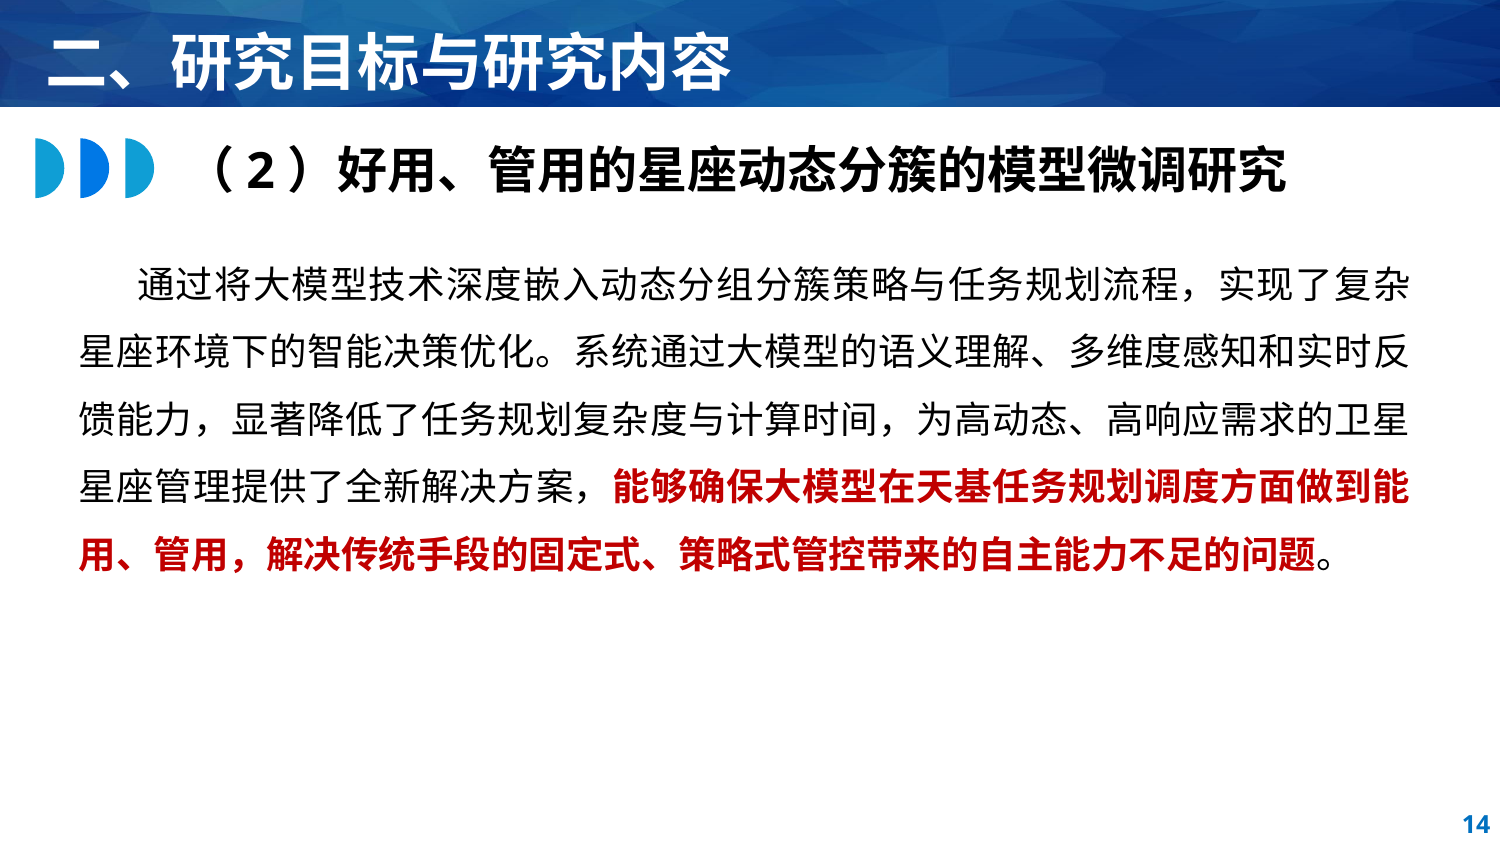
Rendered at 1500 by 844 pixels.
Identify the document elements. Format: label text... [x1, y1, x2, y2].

text_box 通过将大模型技术深度嵌入动态分组分簇策略与任务规划流程，实现了复杂星座环境下的智能决策优化。系统通过大模型的语义理解、多维度感知和实时反馈能力，显著降低了任务规划复杂度与计算时间，为高动态、高响应需求的卫星星座管理提供了全新解决方案，能够确保大模型在天基任务规划调度方面做到能用、管用，解决传统手段的固定式、策略式管控带来的自主能力不足的问题。 [64, 230, 1426, 584]
text_box [0, 0, 1500, 106]
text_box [35, 126, 1500, 210]
